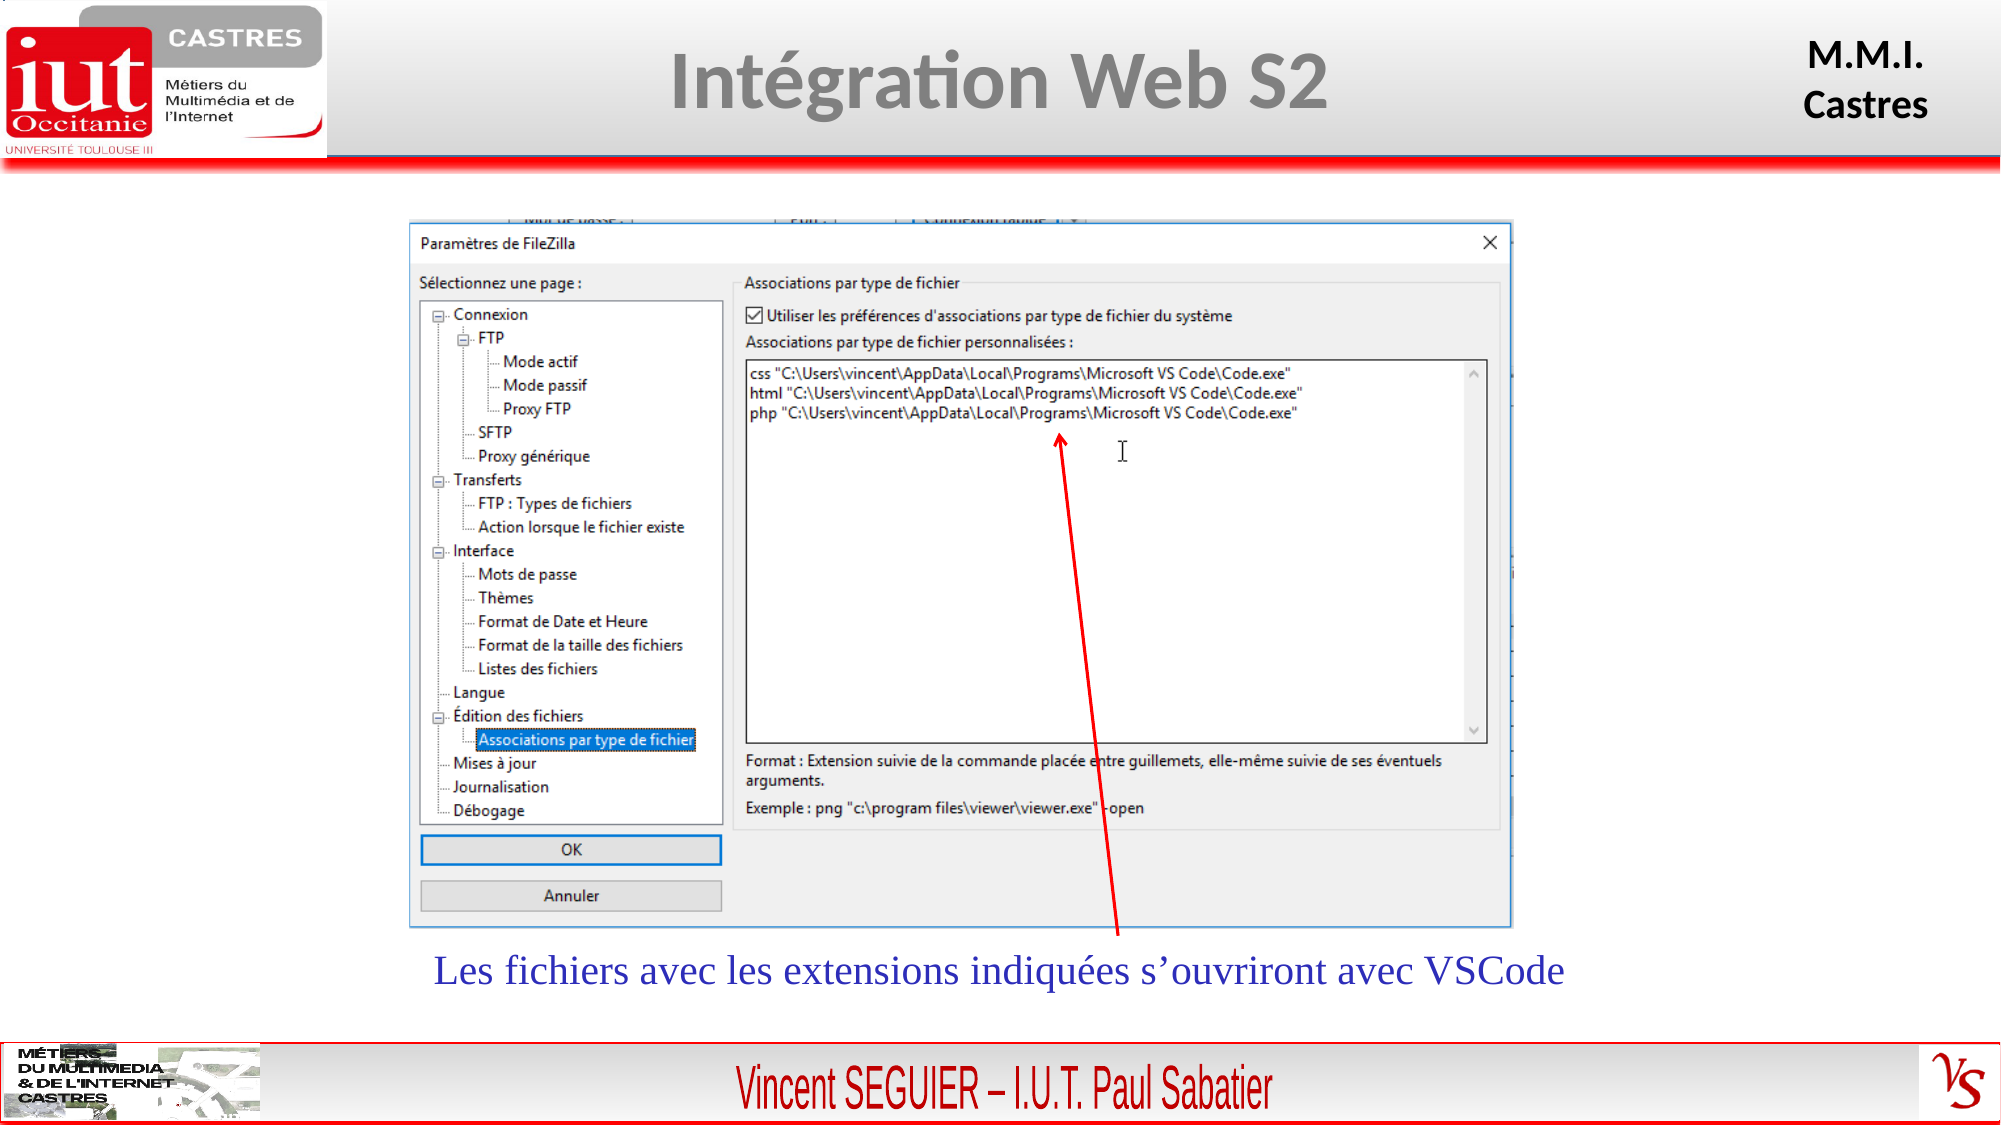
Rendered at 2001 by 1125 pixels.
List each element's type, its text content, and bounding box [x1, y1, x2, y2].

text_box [1058, 432, 1119, 936]
text_box Les fichiers avec les extensions indiquées s’ouvriront avec VSCode [379, 935, 1621, 1001]
picture [409, 219, 1514, 929]
picture [0, 1, 327, 158]
picture [4, 1043, 260, 1120]
picture [1919, 1045, 2000, 1120]
